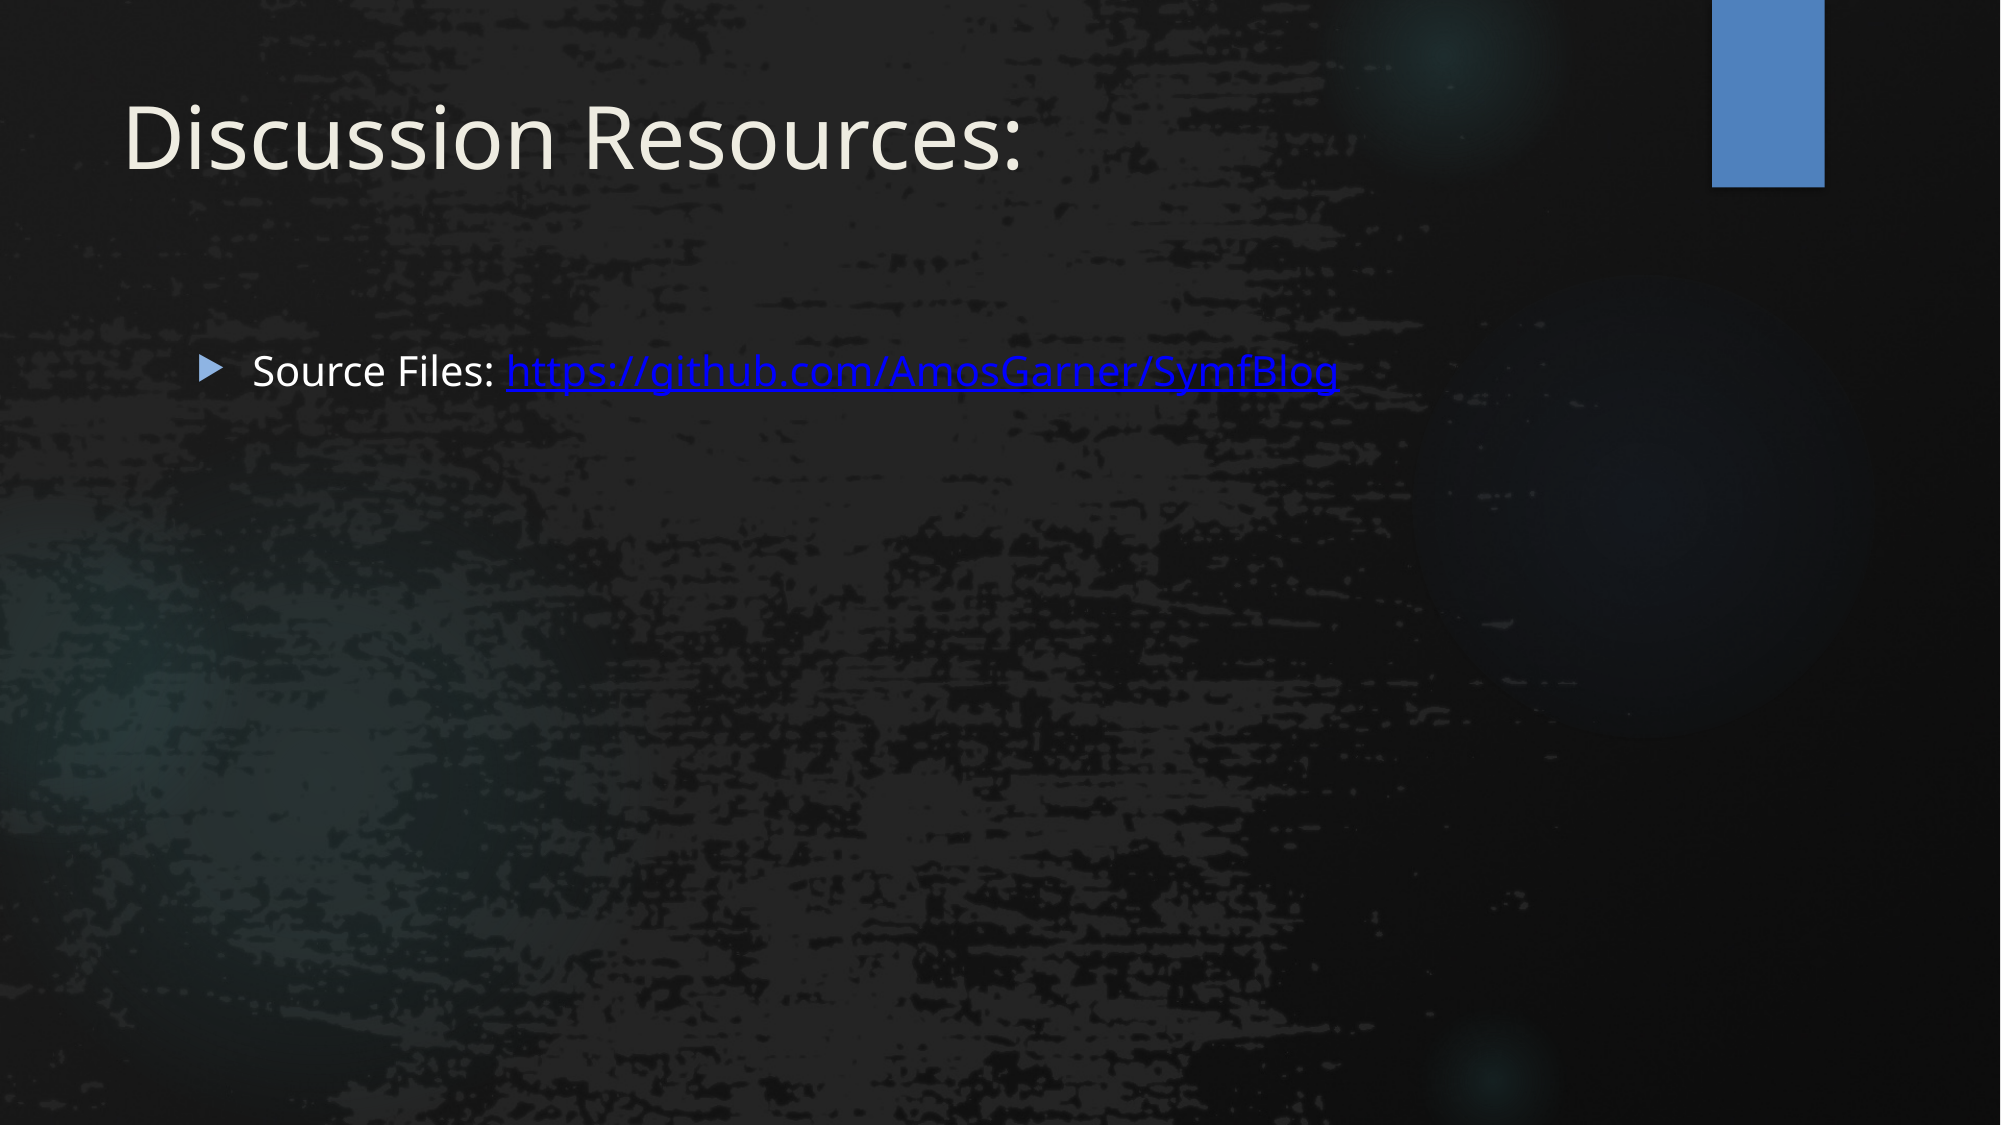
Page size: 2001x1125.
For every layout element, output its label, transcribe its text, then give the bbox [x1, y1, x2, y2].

picture [0, 0, 2001, 1125]
list Source Files: https://github.com/AmosGarner/SymfBlog [181, 336, 1649, 1025]
title Discussion Resources: [106, 74, 1649, 304]
